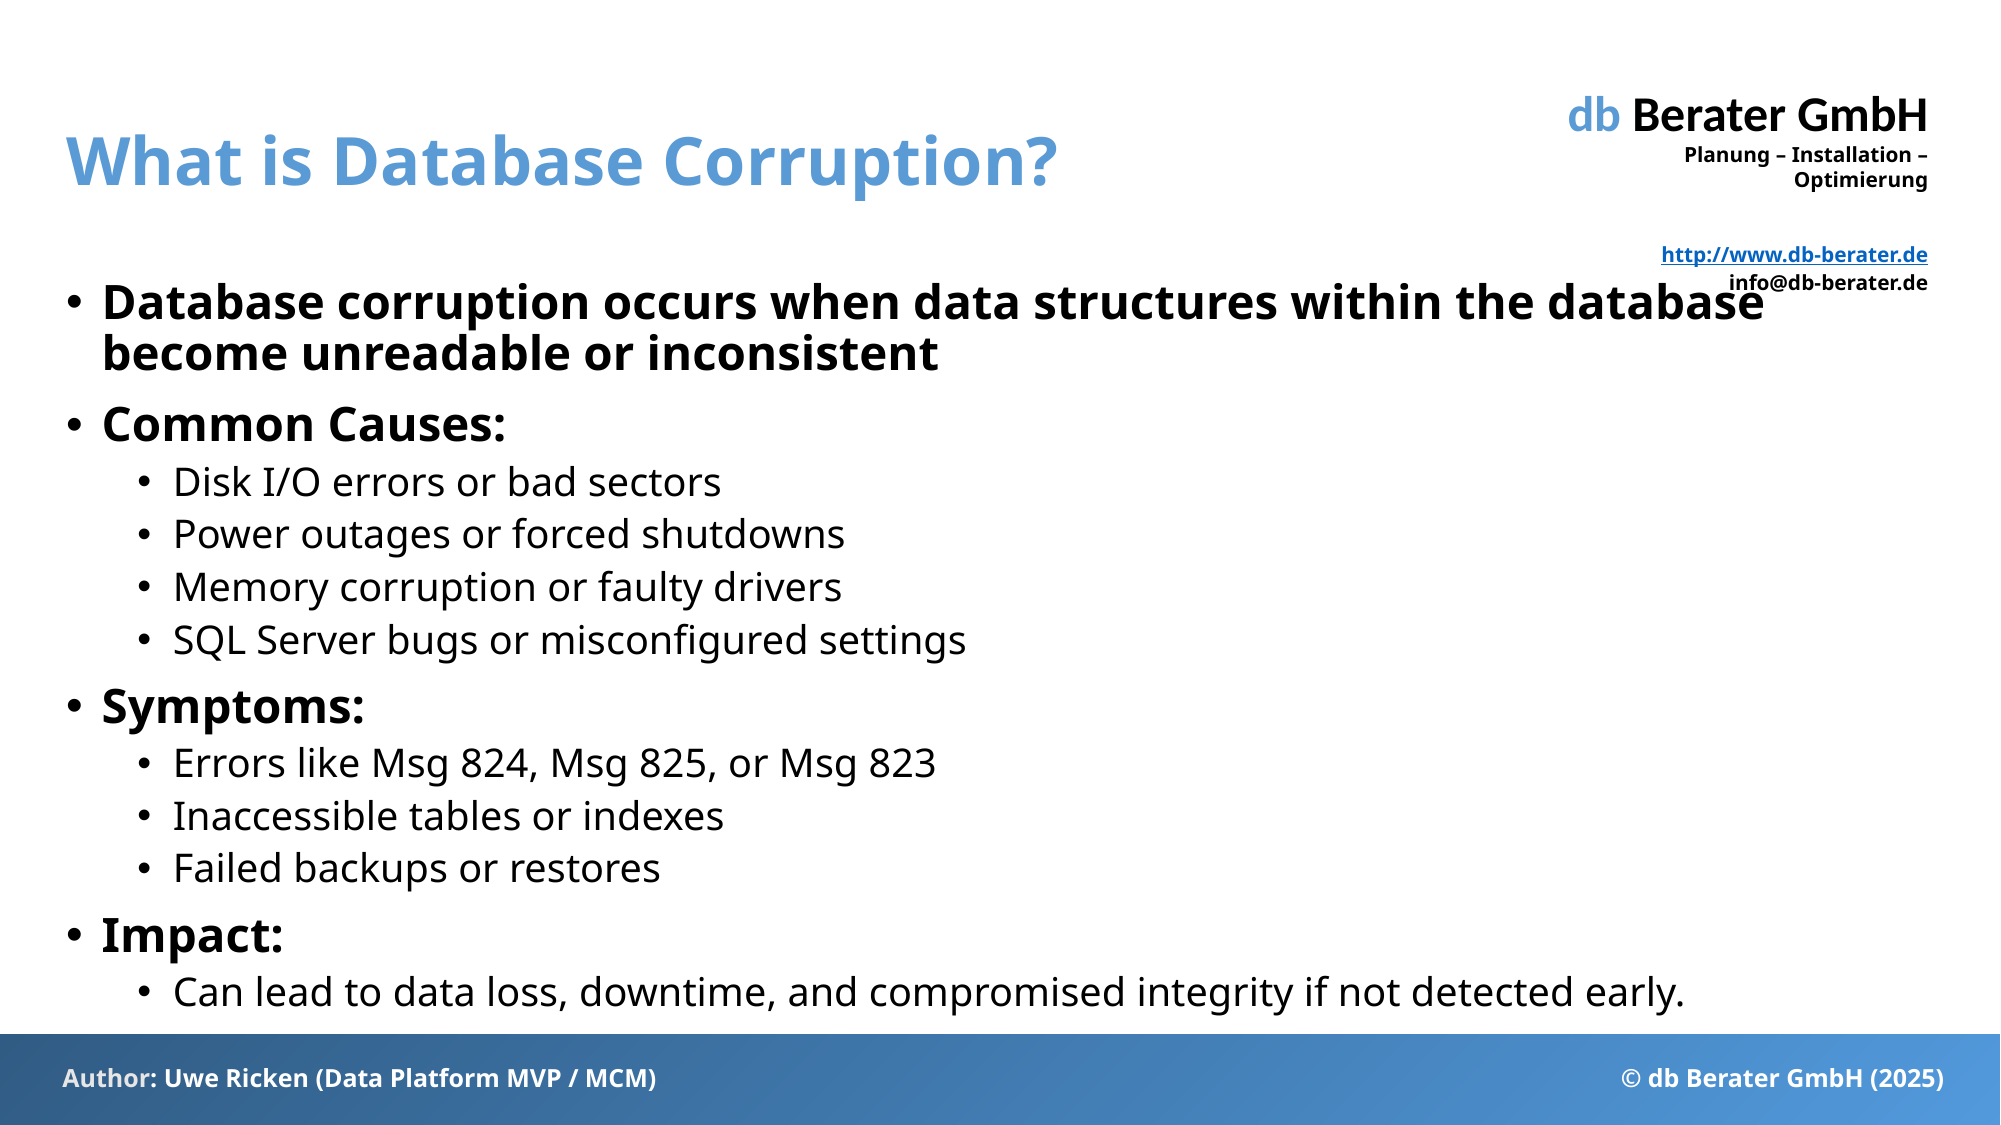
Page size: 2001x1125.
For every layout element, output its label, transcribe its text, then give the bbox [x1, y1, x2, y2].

title What is Database Corruption? [54, 72, 1538, 256]
list Database corruption occurs when data structures within the database become unreadable or inconsistent Common Causes: Disk I/O errors or bad sectors Power outages or forced shutdowns Memory corruption or faulty drivers SQL Server bugs or misconfigured settings Symptoms: Errors like Msg 824, Msg 825, or Msg 823 Inaccessible tables or indexes Failed backups or restores Impact: Can lead to data loss, downtime, and compromised integrity if not detected early. [54, 273, 1945, 1024]
